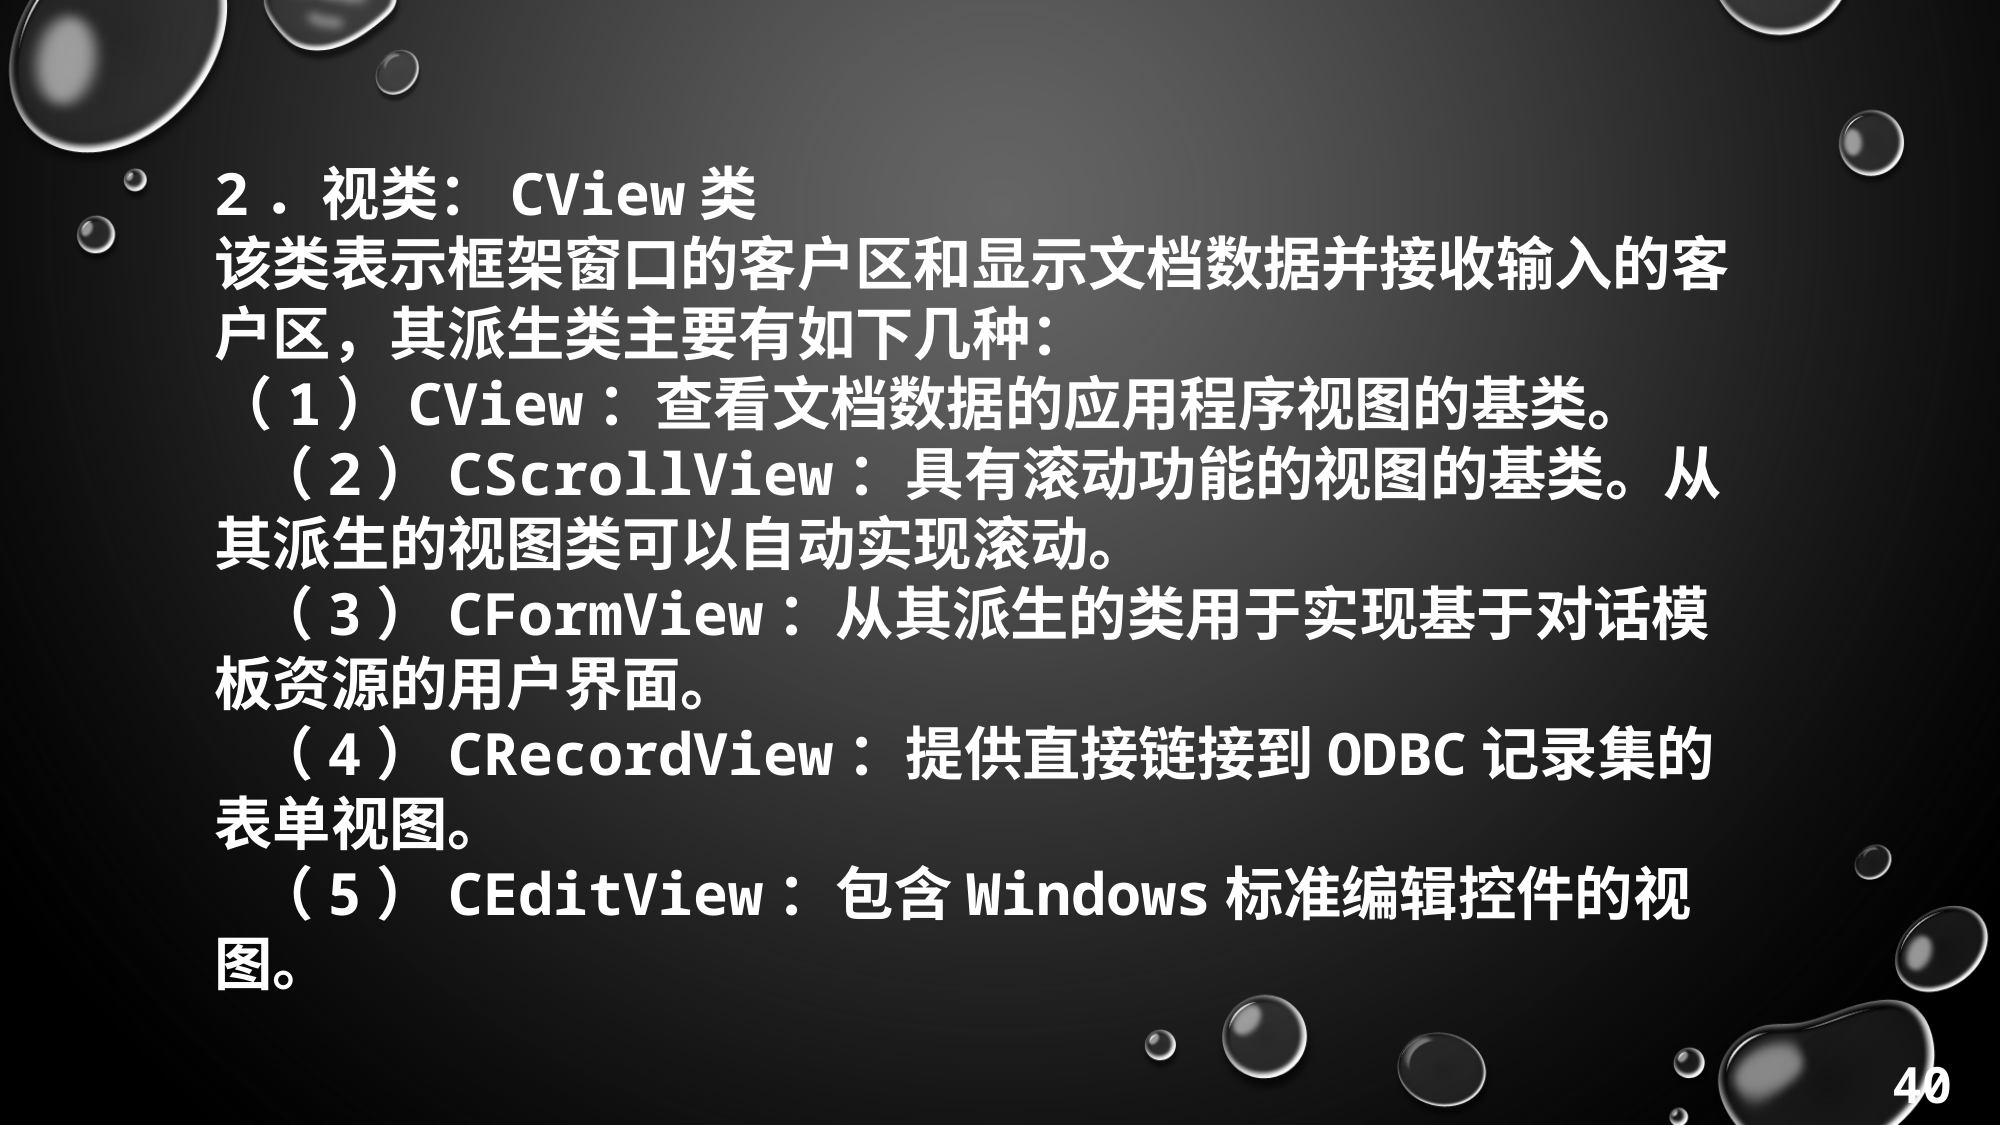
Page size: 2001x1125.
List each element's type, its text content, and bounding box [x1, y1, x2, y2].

text_box 2．视类：CView类 该类表示框架窗口的客户区和显示文档数据并接收输入的客户区，其派生类主要有如下几种： （1）CView：查看文档数据的应用程序视图的基类。 （2）CScrollView：具有滚动功能的视图的基类。从其派生的视图类可以自动实现滚动。 （3）CFormView：从其派生的类用于实现基于对话模板资源的用户界面。 （4）CRecordView：提供直接链接到ODBC记录集的表单视图。 （5）CEditView：包含Windows标准编辑控件的视图。 [200, 149, 1750, 1005]
picture [0, 0, 2000, 1125]
slide_number 40 [1850, 1050, 1995, 1125]
